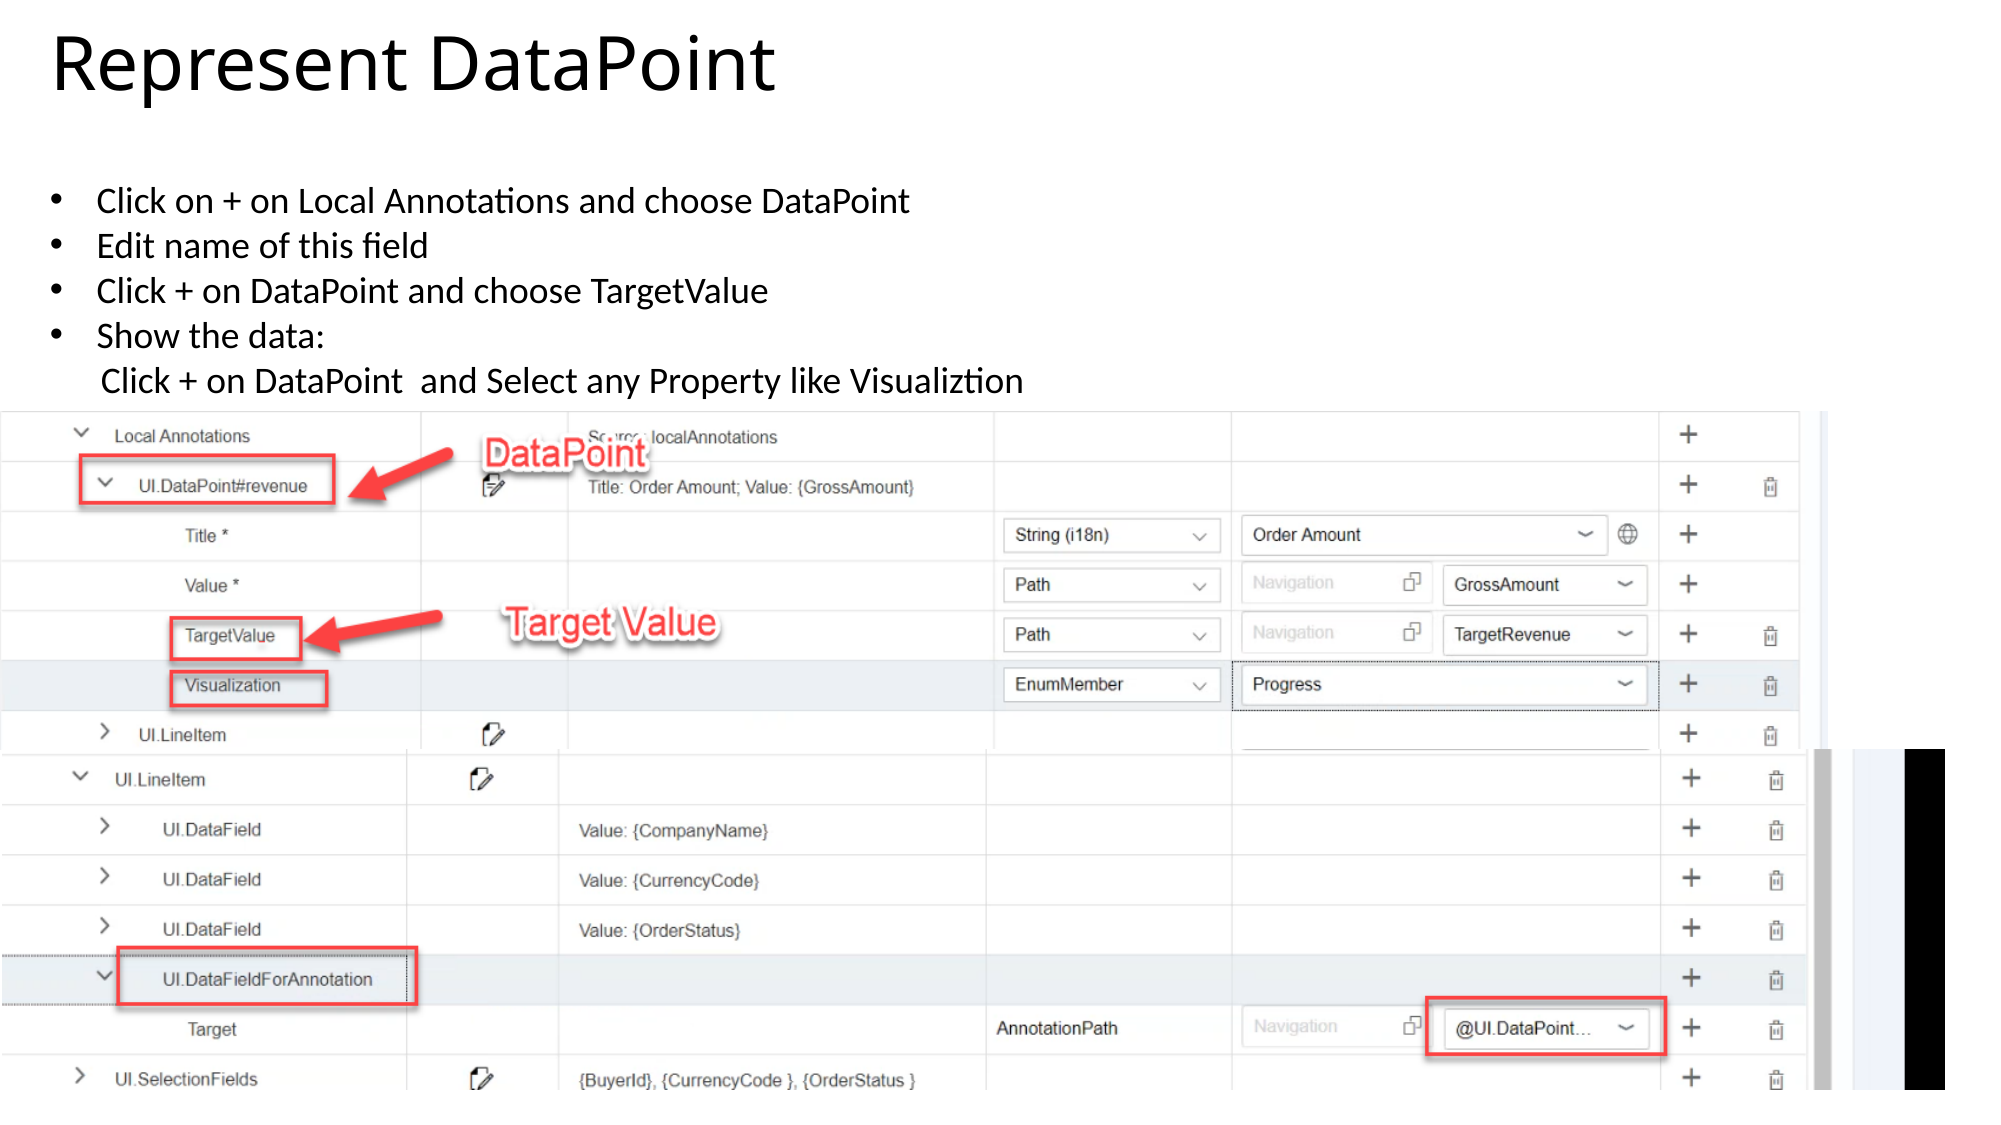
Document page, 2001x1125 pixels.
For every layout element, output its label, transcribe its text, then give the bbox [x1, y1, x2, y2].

text_box Click on + on Local Annotations and choose DataPoint Edit name of this field Click + on DataPoint and choose TargetValue Show the data: Click + on DataPoint and Select any Property like Visualiztion [34, 168, 1760, 409]
picture [0, 411, 1945, 1090]
title Represent DataPoint [35, 0, 1760, 133]
